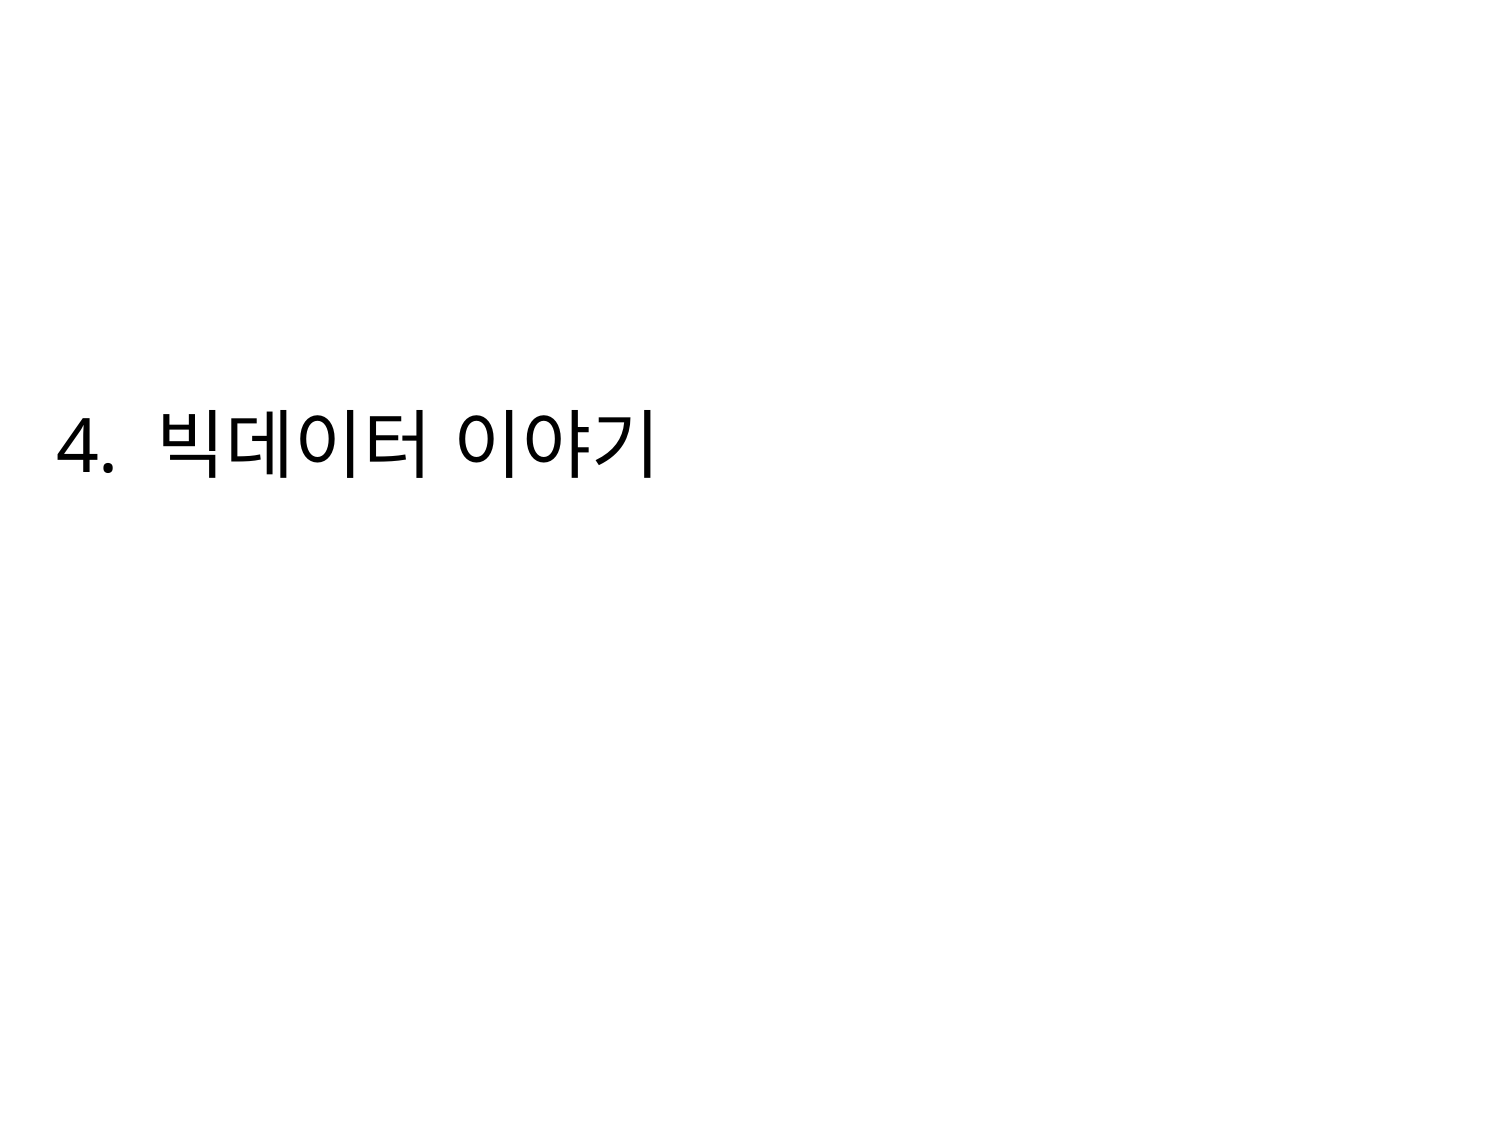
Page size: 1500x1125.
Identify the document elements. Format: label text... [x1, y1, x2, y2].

title 4. 빅데이터 이야기 [41, 389, 1459, 496]
